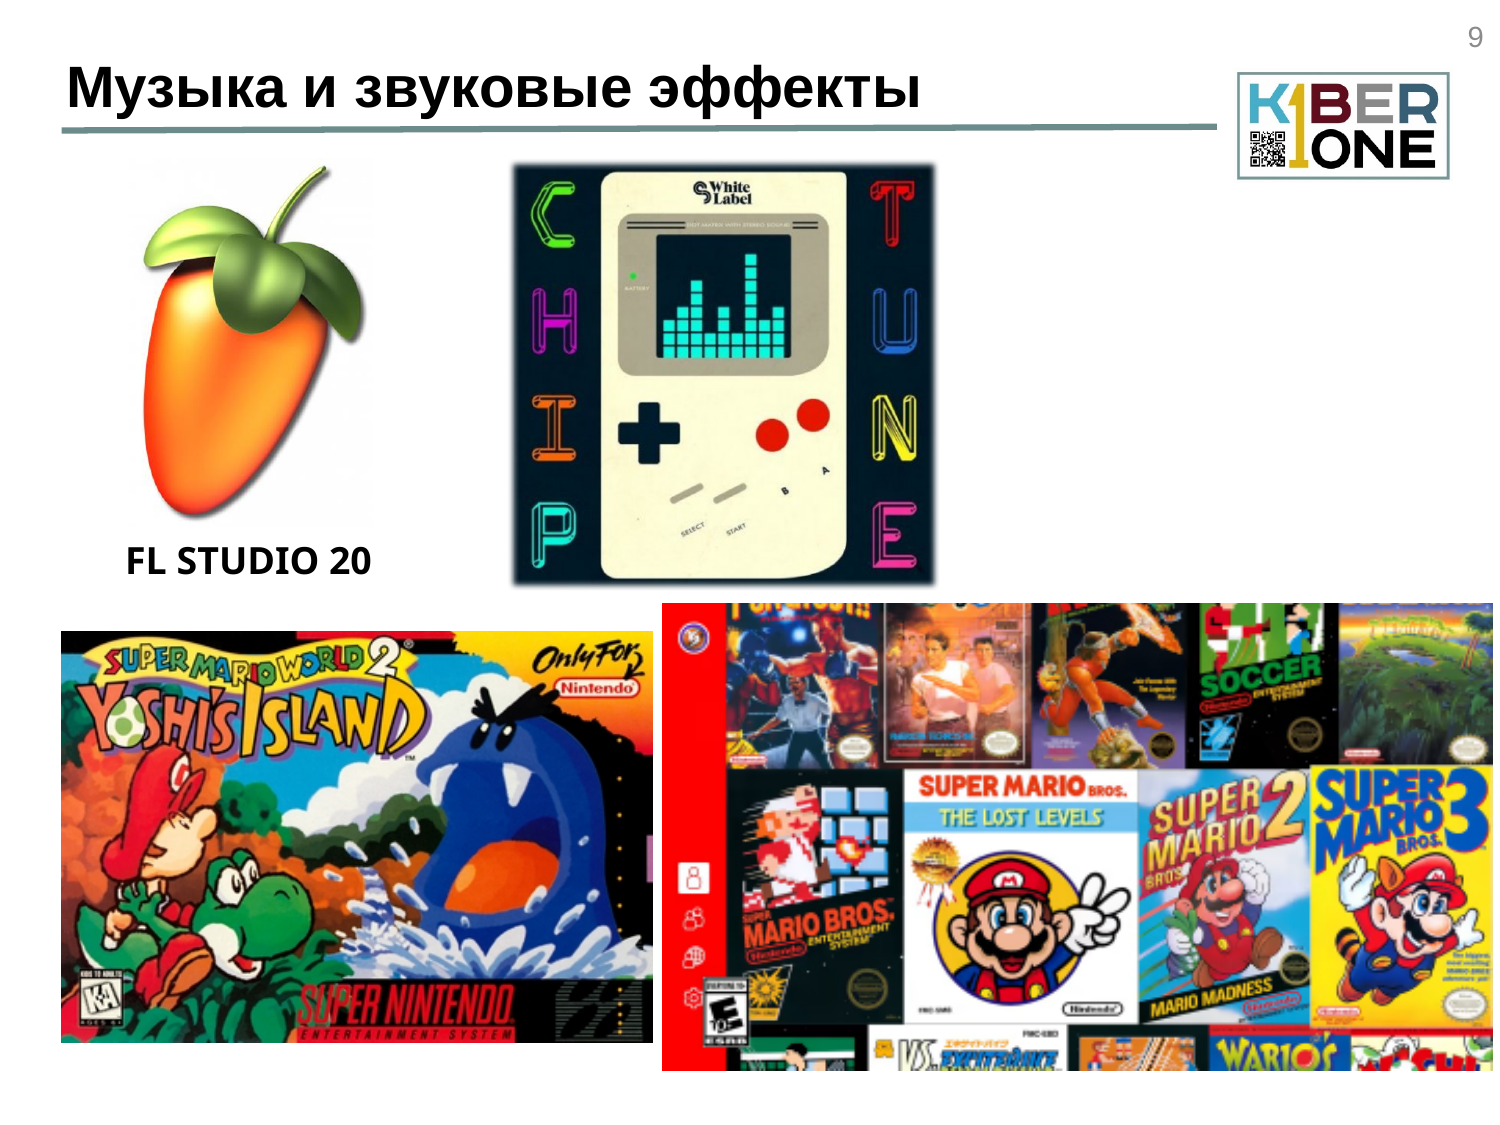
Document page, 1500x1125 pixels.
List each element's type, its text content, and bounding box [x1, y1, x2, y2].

slide_number 9 [1148, 0, 1499, 75]
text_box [61, 68, 1453, 183]
picture [61, 631, 653, 1043]
picture [129, 158, 373, 527]
text_box FL STUDIO 20 [110, 529, 388, 590]
title Музыка и звуковые эффекты [51, 49, 1148, 127]
picture [661, 603, 1493, 1071]
picture [507, 158, 940, 591]
